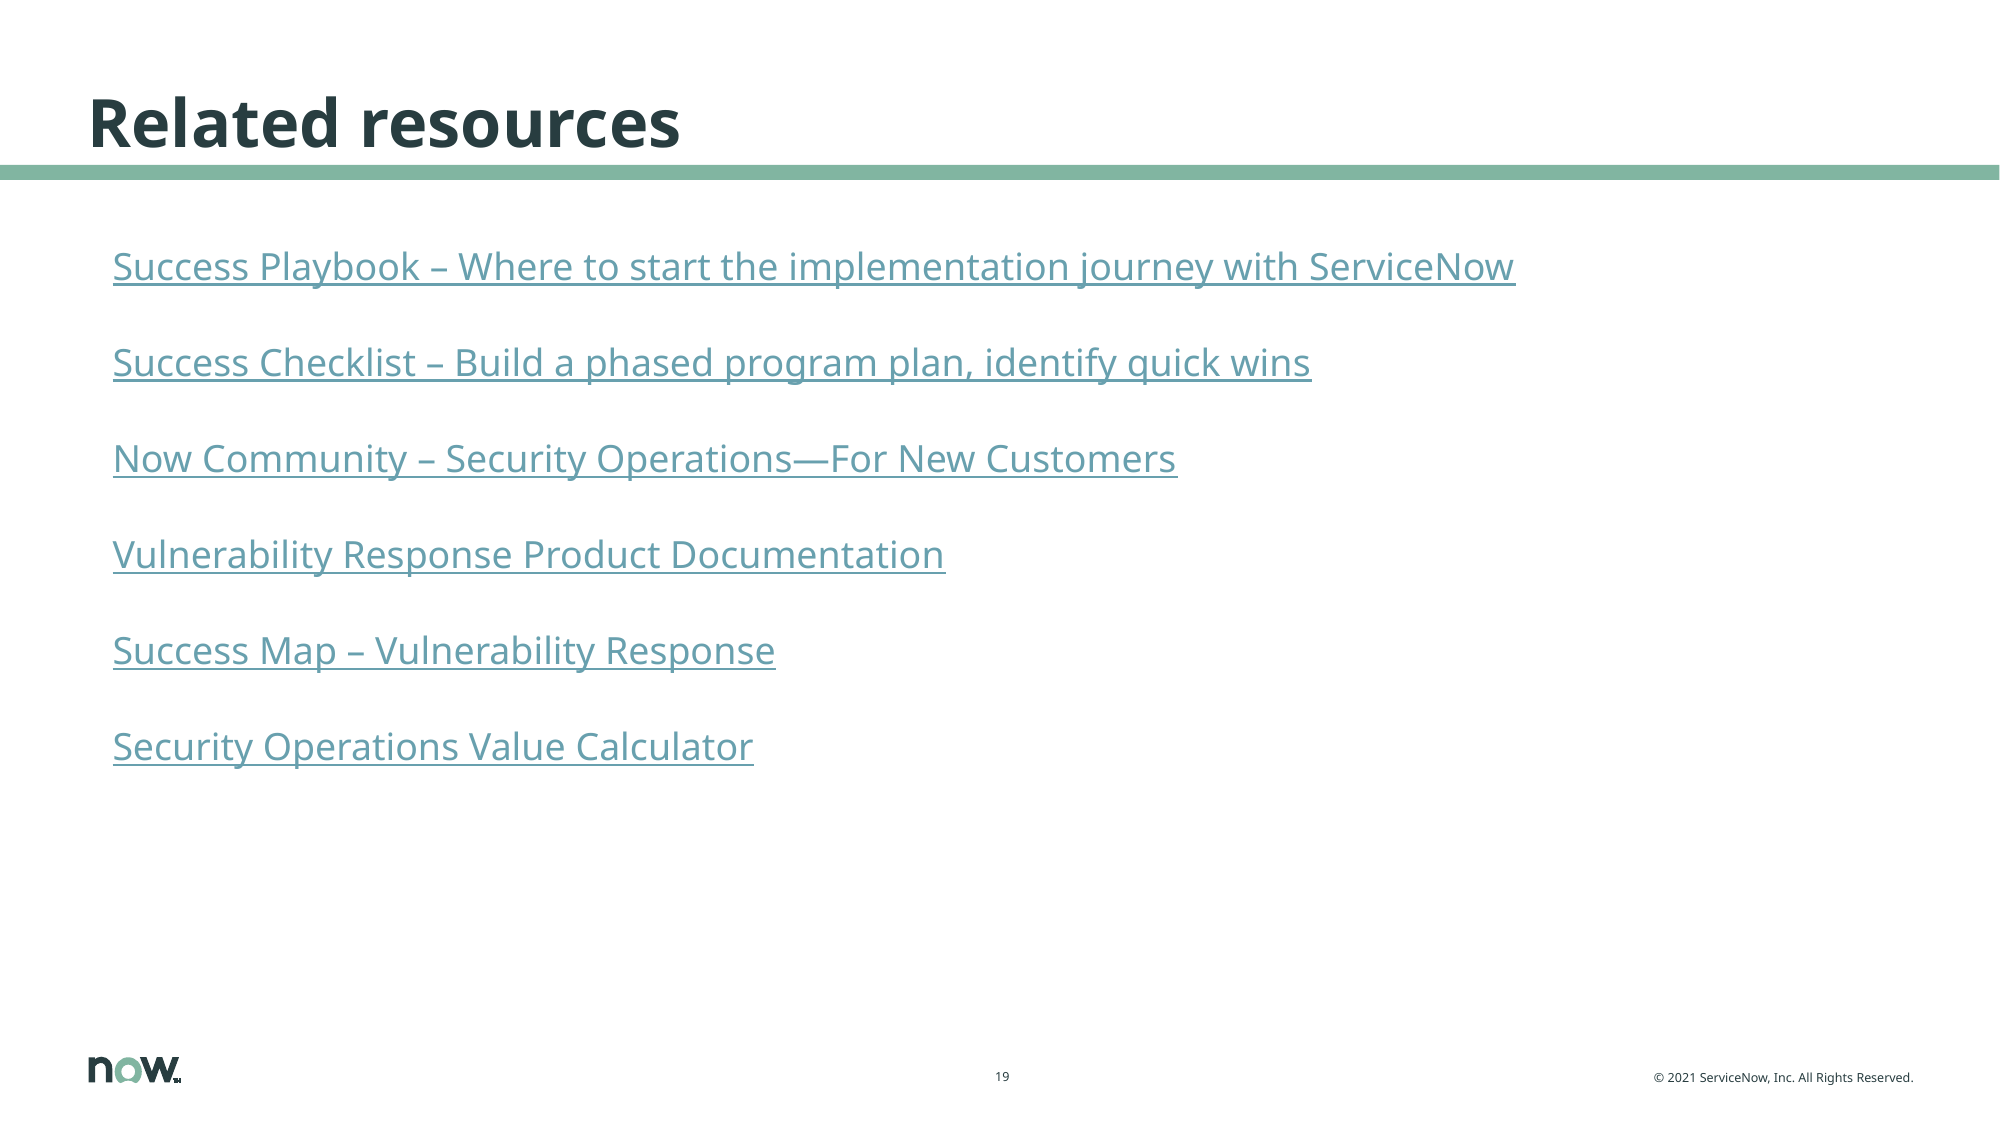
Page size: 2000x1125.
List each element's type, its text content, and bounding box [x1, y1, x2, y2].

title Related resources [72, 51, 1911, 161]
text_box [0, 164, 2000, 181]
text_box Success Playbook – Where to start the implementation journey with ServiceNow Success Checklist – Build a phased program plan, identify quick wins Now Community – Security Operations—For New Customers Vulnerability Response Product Documentation Success Map – Vulnerability Response Security Operations Value Calculator [97, 235, 1531, 827]
